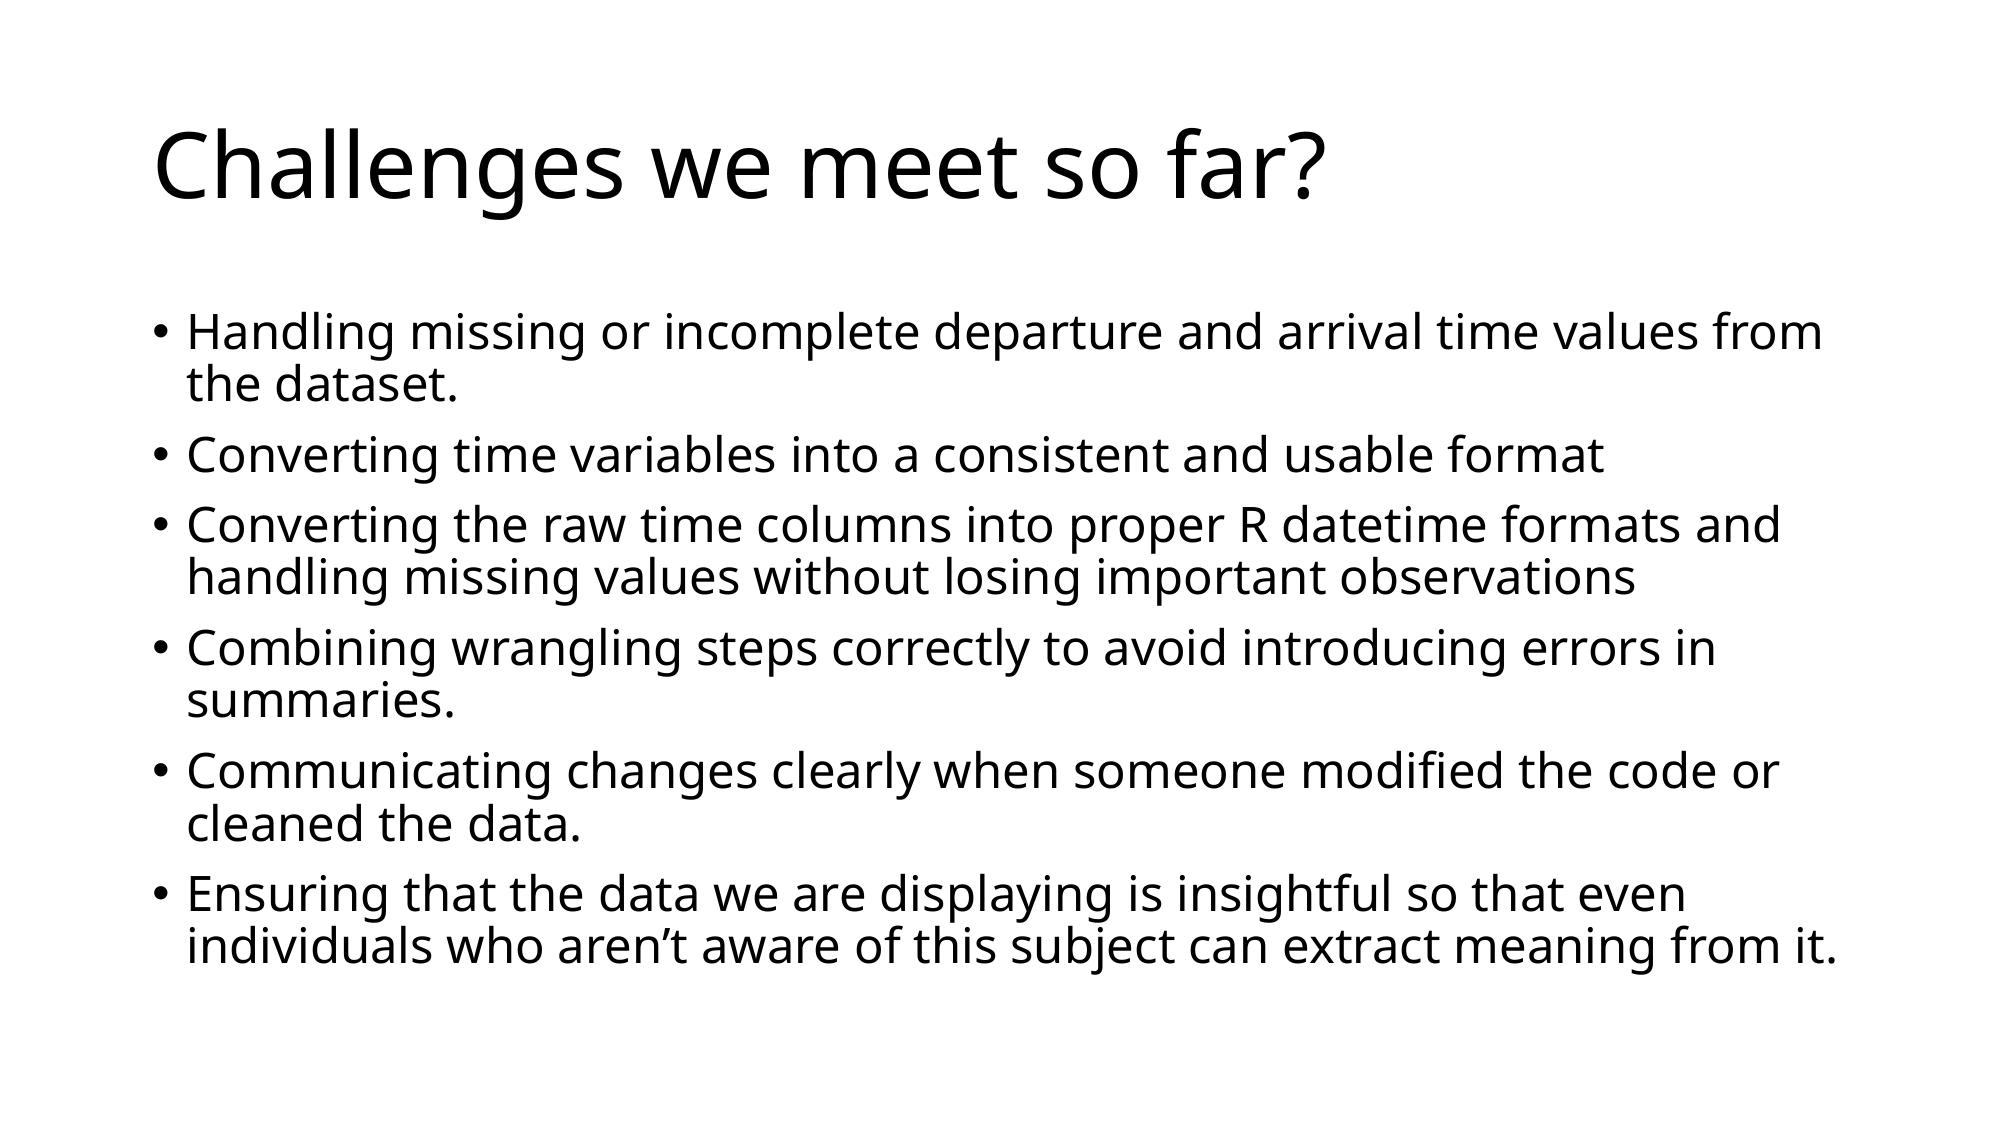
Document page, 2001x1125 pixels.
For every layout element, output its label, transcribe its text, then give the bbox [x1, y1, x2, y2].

list Handling missing or incomplete departure and arrival time values from the dataset. Converting time variables into a consistent and usable format Converting the raw time columns into proper R datetime formats and handling missing values without losing important observations Combining wrangling steps correctly to avoid introducing errors in summaries. Communicating changes clearly when someone modified the code or cleaned the data. Ensuring that the data we are displaying is insightful so that even individuals who aren’t aware of this subject can extract meaning from it. [137, 299, 1863, 1014]
title Challenges we meet so far? [137, 59, 1863, 278]
